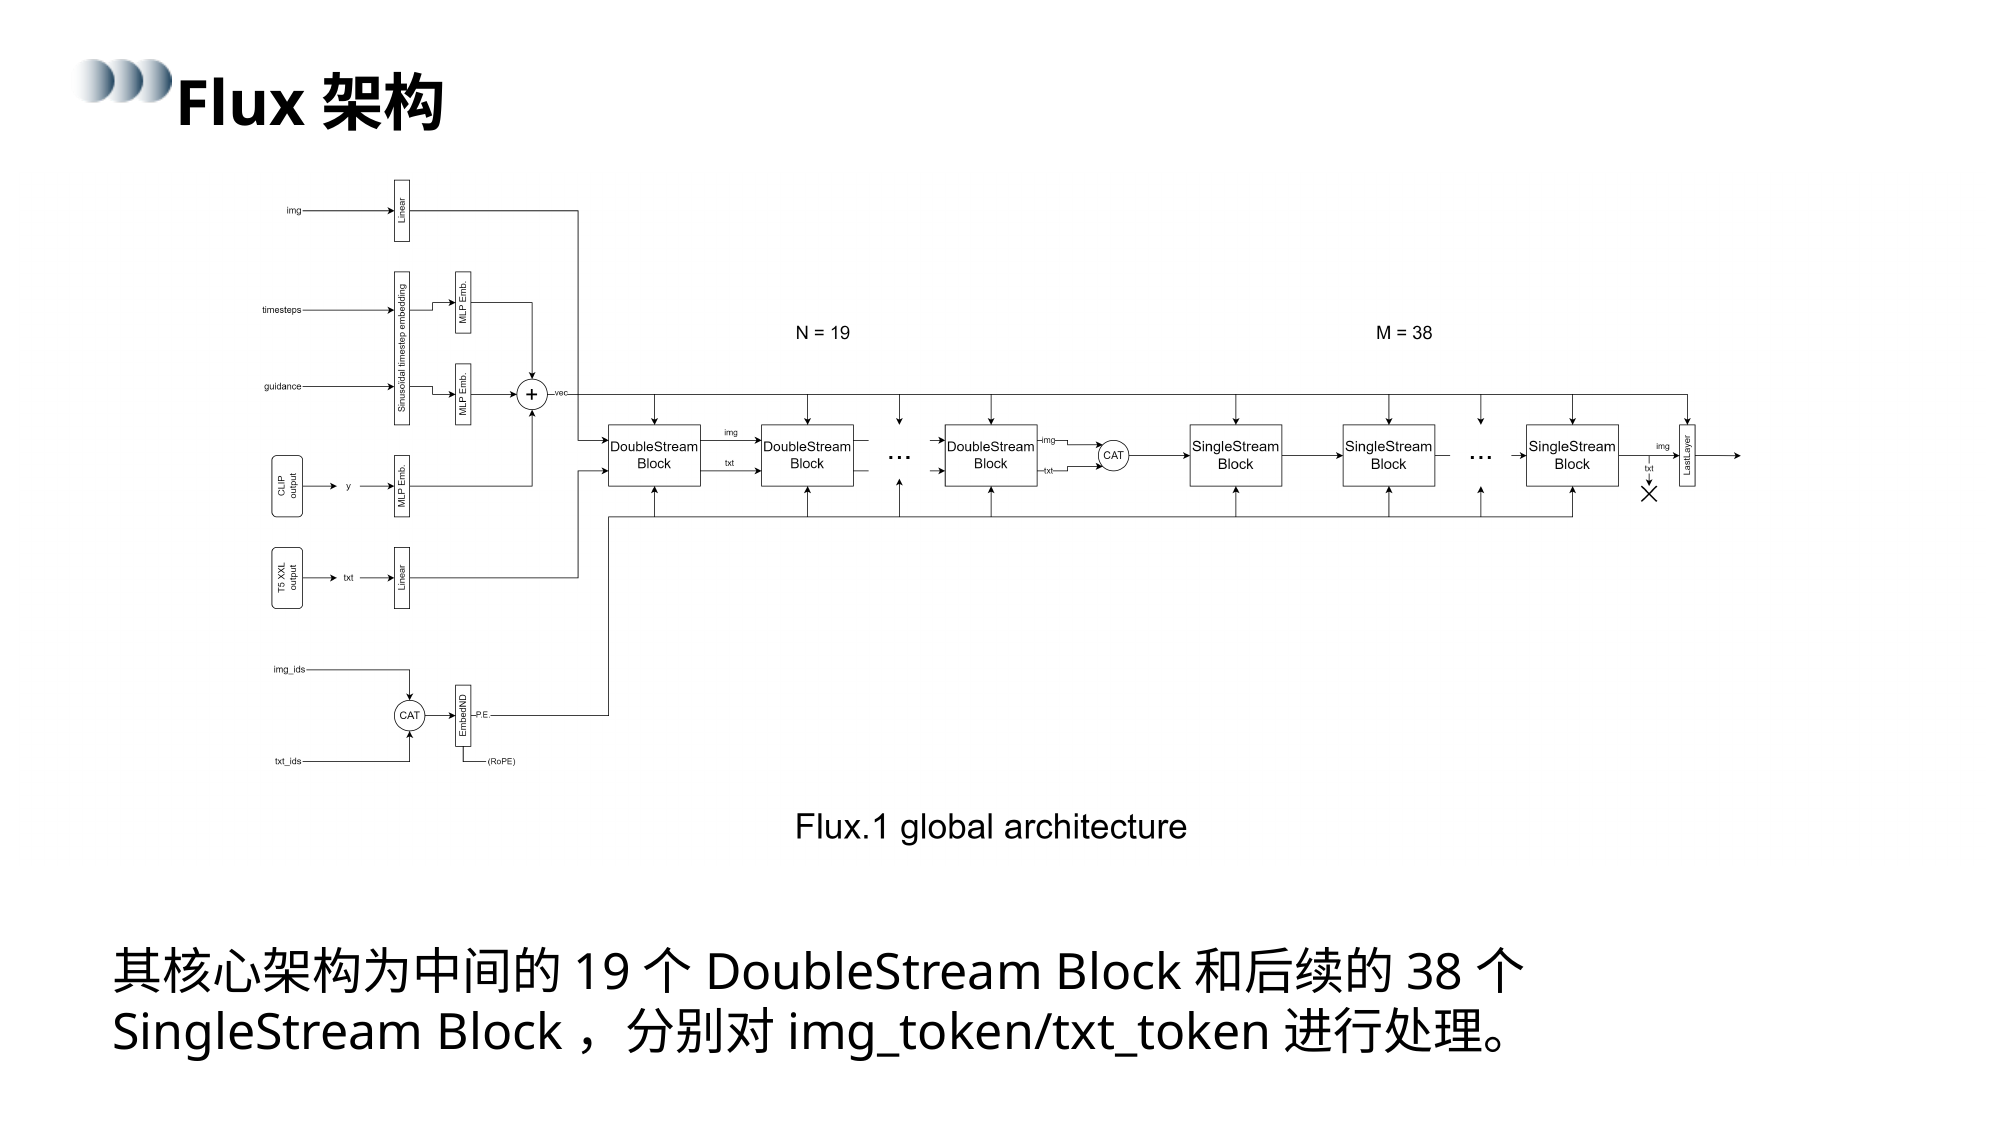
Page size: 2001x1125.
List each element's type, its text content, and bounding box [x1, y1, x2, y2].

text_box Flux架构 [159, 16, 1700, 147]
text_box 其核心架构为中间的19个DoubleStream Block和后续的38个SingleStream Block，分别对img_token/txt_token进行处理。 [97, 931, 1862, 1067]
picture [69, 55, 172, 108]
picture [19, 172, 1987, 867]
